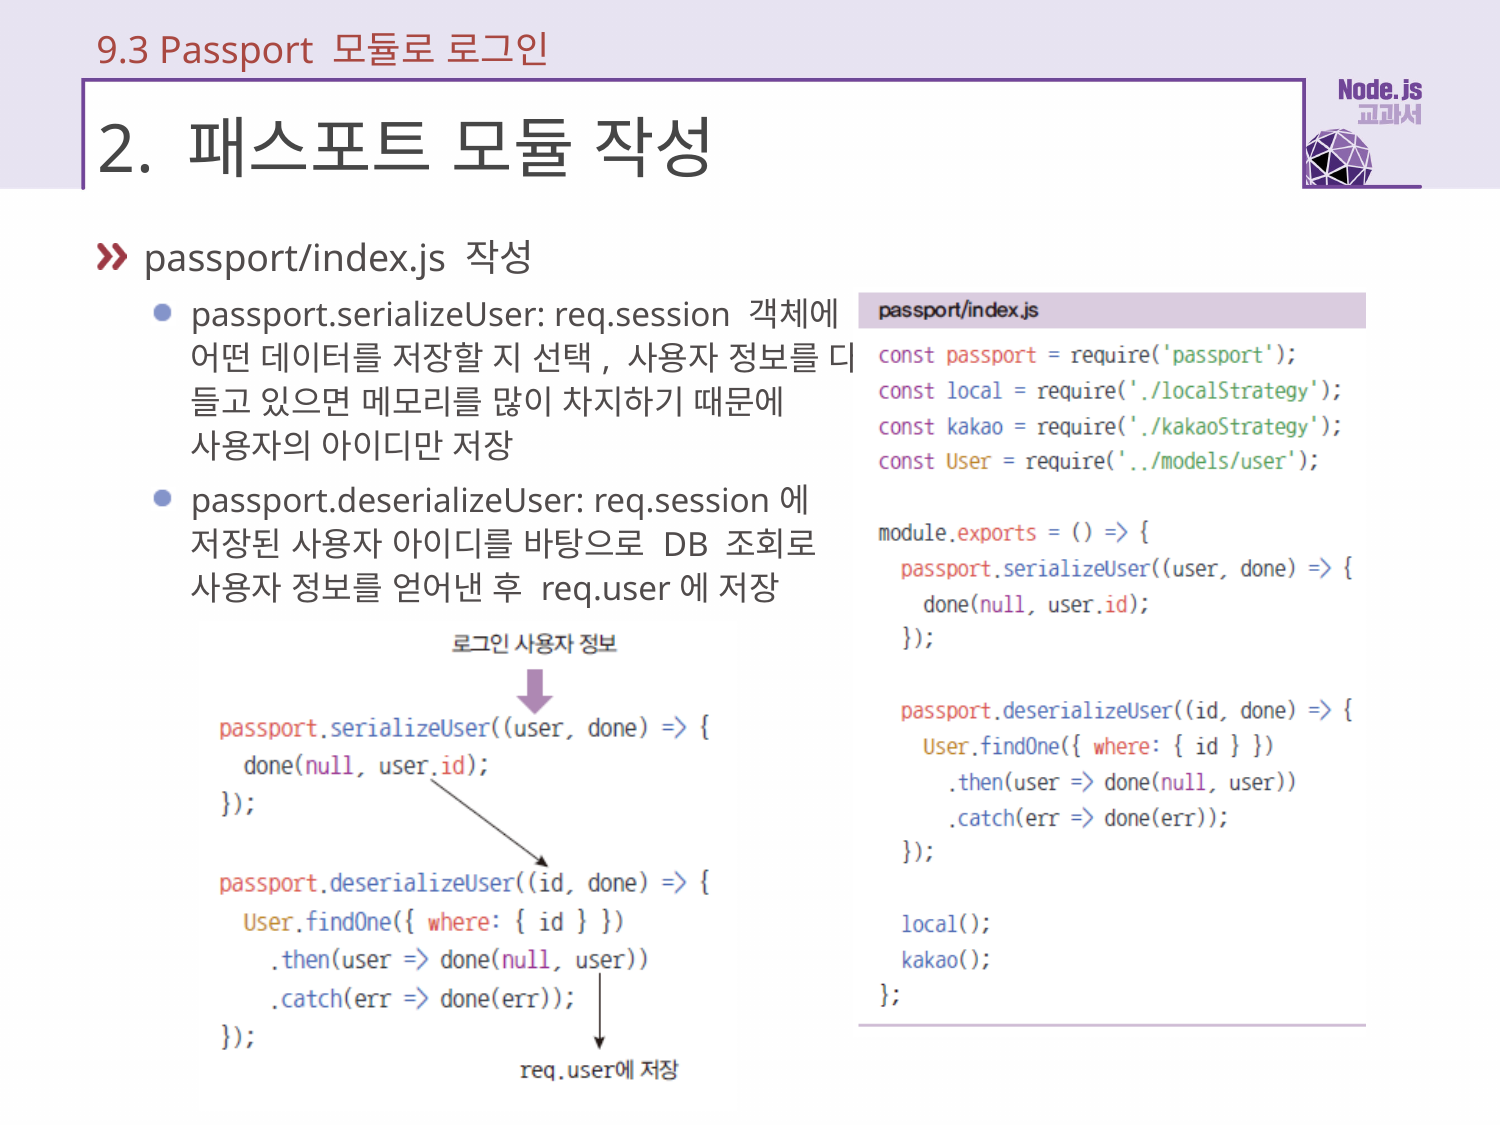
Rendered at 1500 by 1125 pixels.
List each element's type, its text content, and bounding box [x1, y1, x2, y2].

title 2. 패스포트 모듈 작성 [82, 61, 1413, 193]
list passport/index.js 작성 passport.serializeUser: req.session 객체에 어떤 데이터를 저장할 지 선택, 사용자 정보를 다 들고 있으면 메모리를 많이 차지하기 때문에 사용자의 아이디만 저장 passport.deserializeUser: req.session에 저장된 사용자 아이디를 바탕으로 DB 조회로 사용자 정보를 얻어낸 후 req.user에 저장 [81, 222, 882, 1037]
picture [0, 0, 1500, 1125]
text_box 9.3 Passport 모듈로 로그인 [81, 14, 807, 62]
